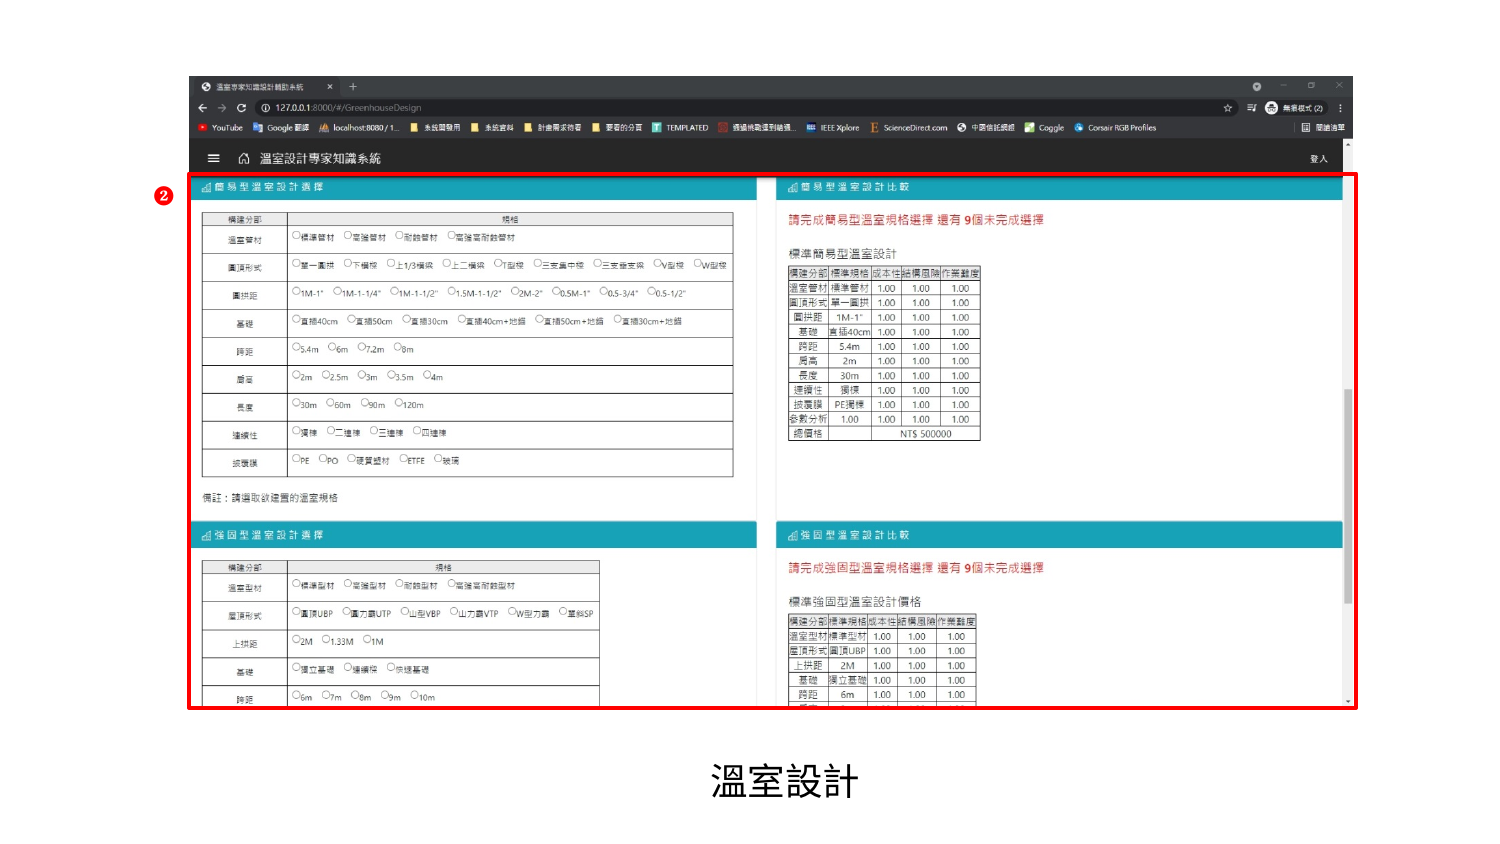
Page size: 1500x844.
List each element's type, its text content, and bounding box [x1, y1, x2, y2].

text_box 溫室設計 [336, 750, 1235, 811]
text_box ❷ [138, 169, 183, 219]
picture [188, 76, 1353, 708]
